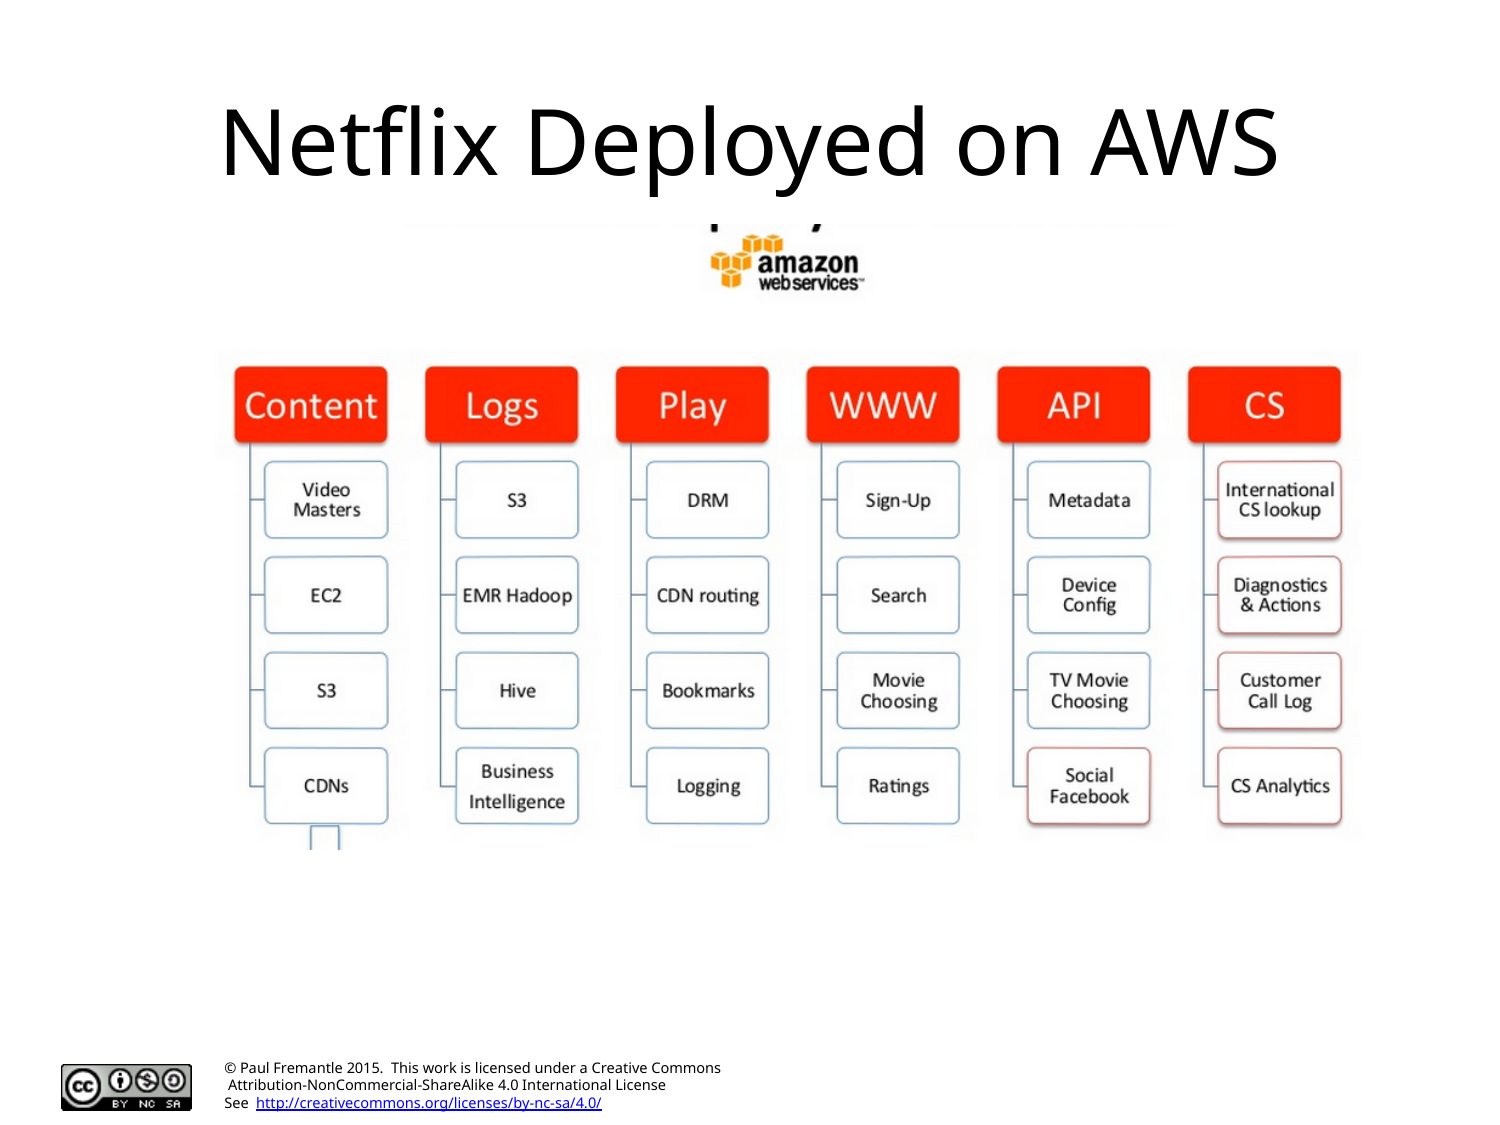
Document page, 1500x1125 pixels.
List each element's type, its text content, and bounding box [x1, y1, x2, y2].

picture [61, 1064, 192, 1111]
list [101, 223, 1500, 850]
title Netflix Deployed on AWS [75, 45, 1425, 233]
